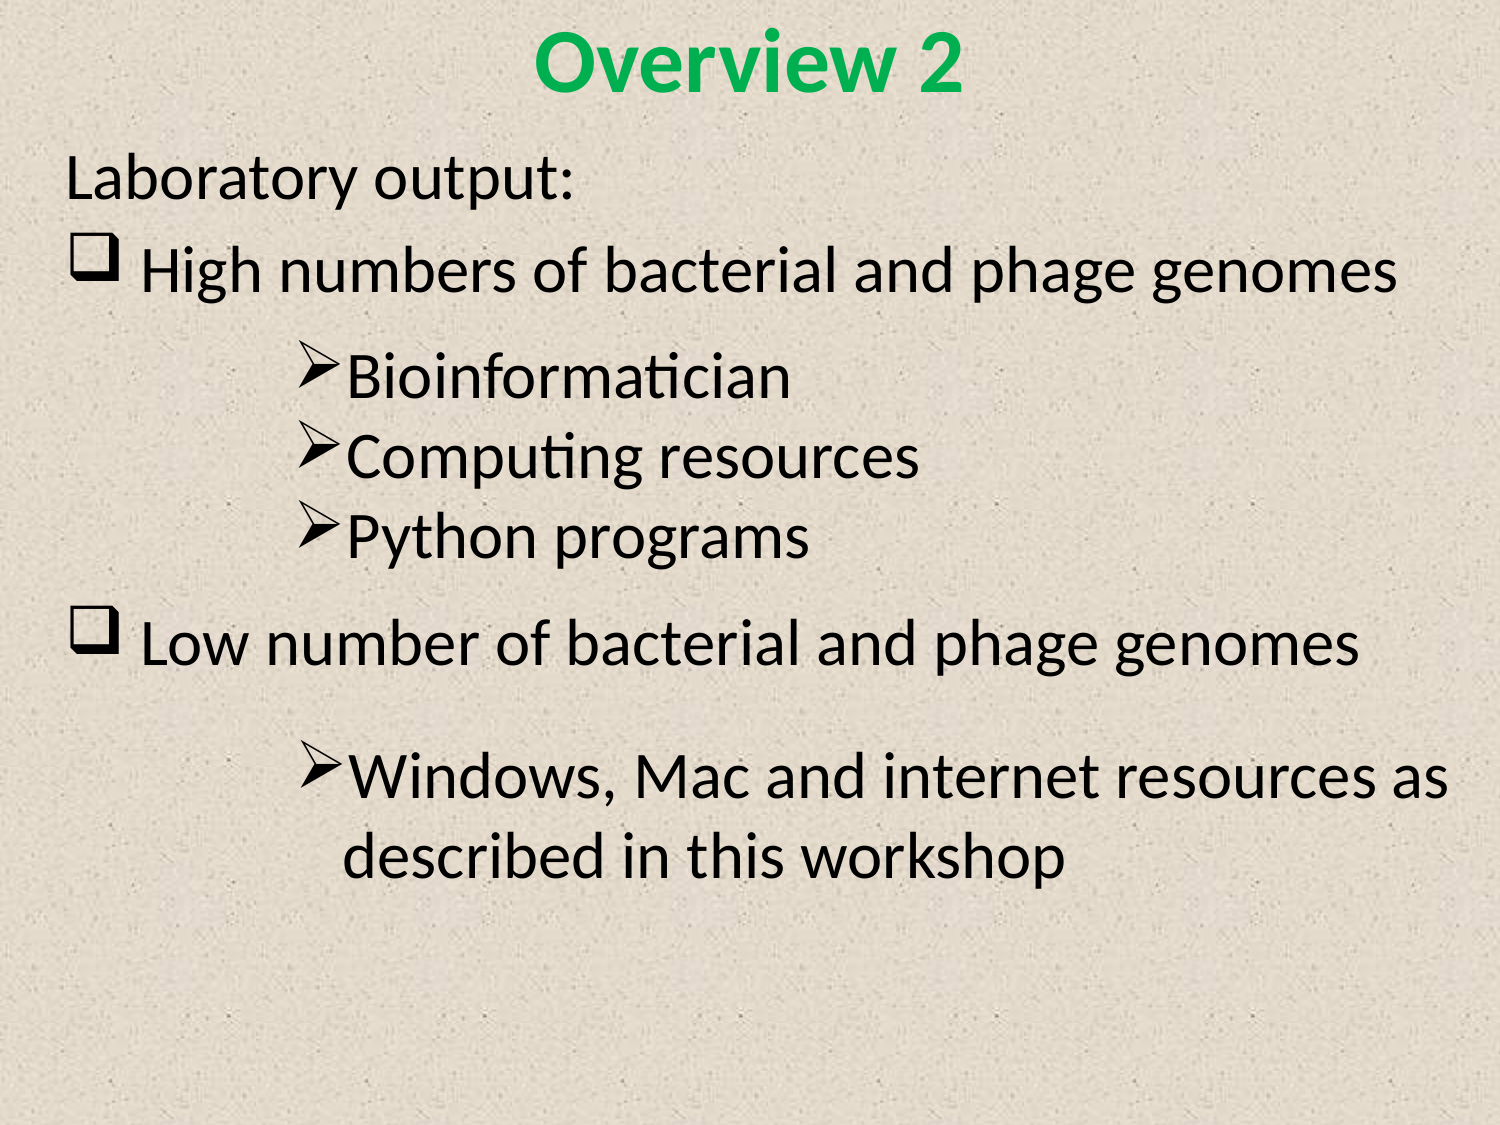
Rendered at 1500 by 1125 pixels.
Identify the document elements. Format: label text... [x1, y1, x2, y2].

list Laboratory output: High numbers of bacterial and phage genomes Low number of bacterial and phage genomes [50, 125, 1450, 1113]
picture [0, 0, 1500, 1125]
title Overview 2 [75, 0, 1425, 125]
text_box Windows, Mac and internet resources as described in this workshop [281, 724, 1481, 900]
text_box Bioinformatician Computing resources Python programs [278, 324, 936, 580]
